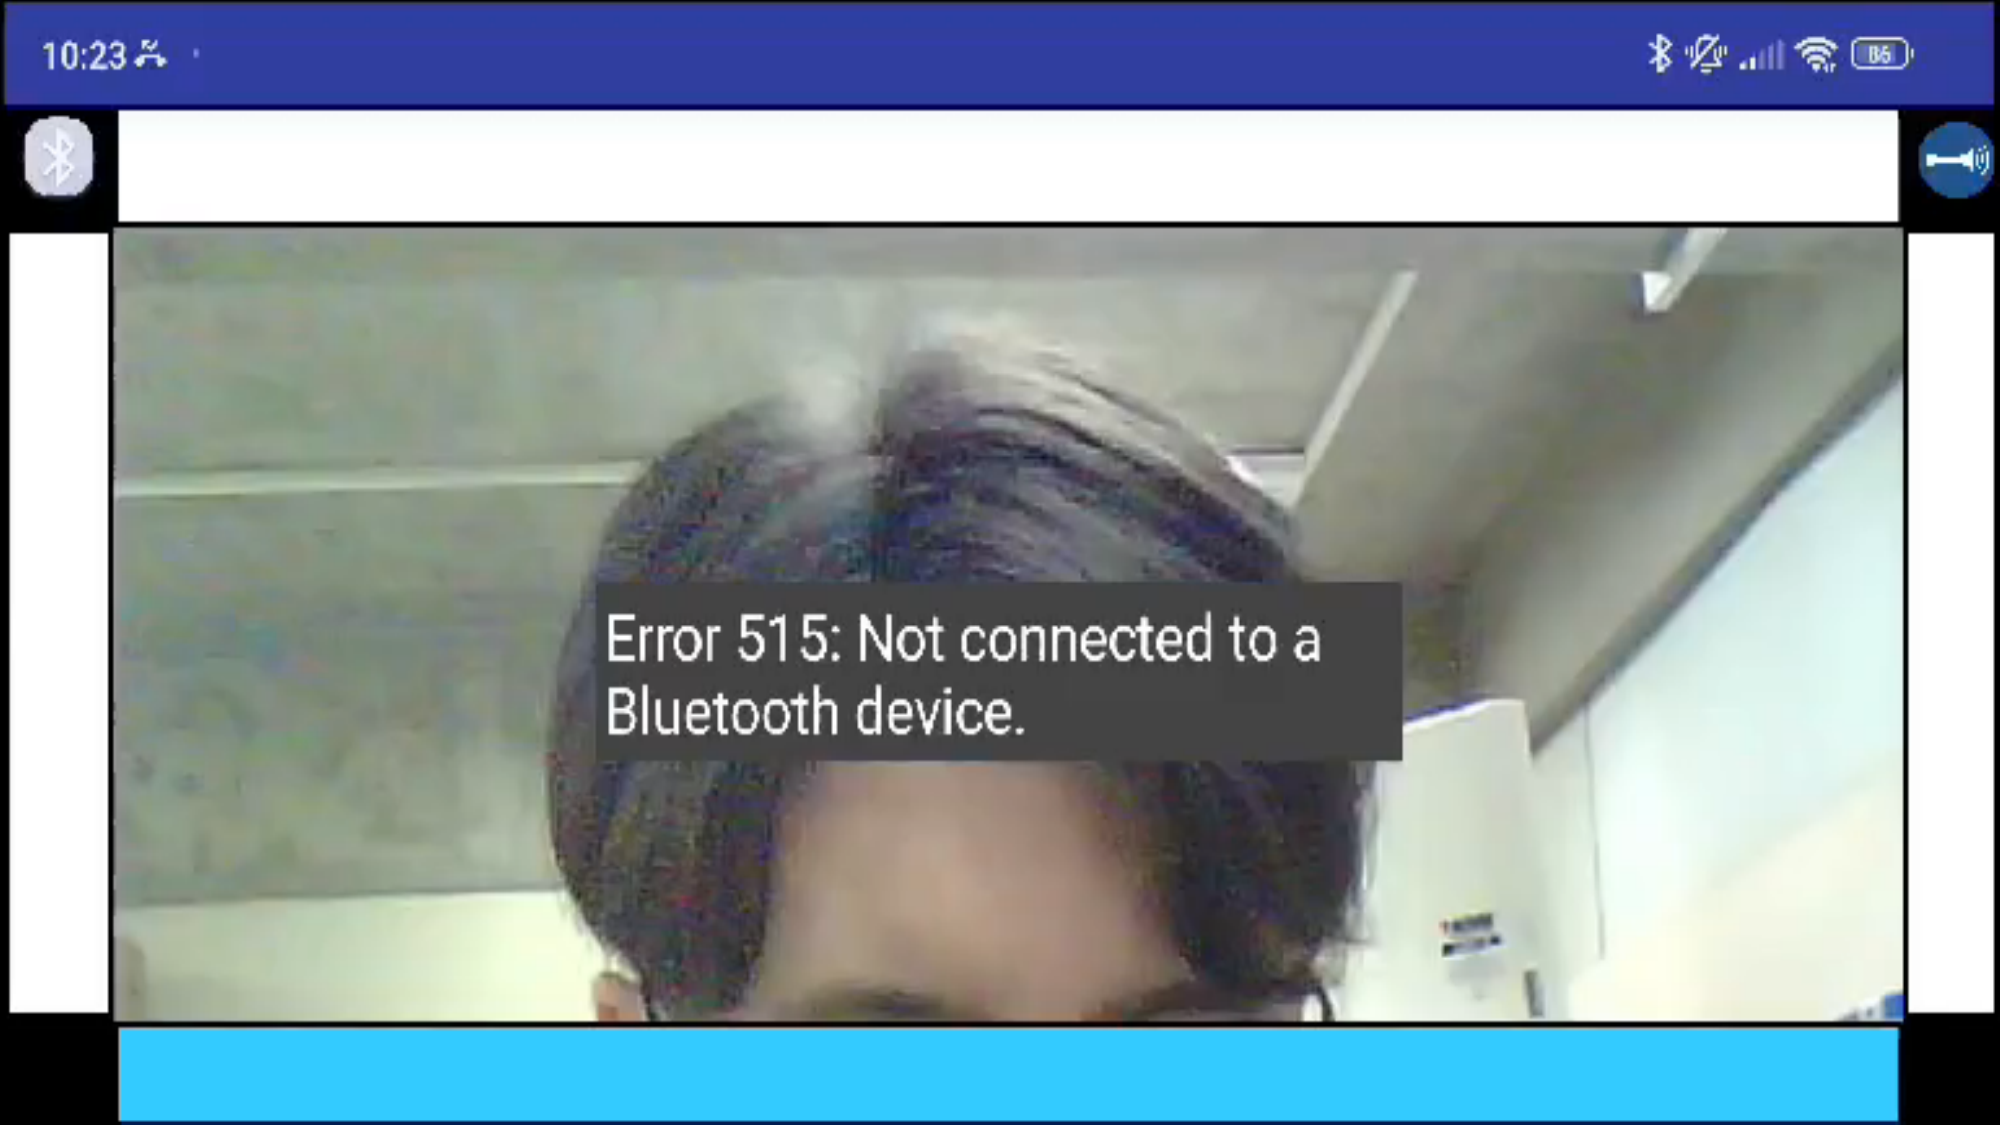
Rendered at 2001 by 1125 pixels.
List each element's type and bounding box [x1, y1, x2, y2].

text_box [0, 0, 2000, 1125]
